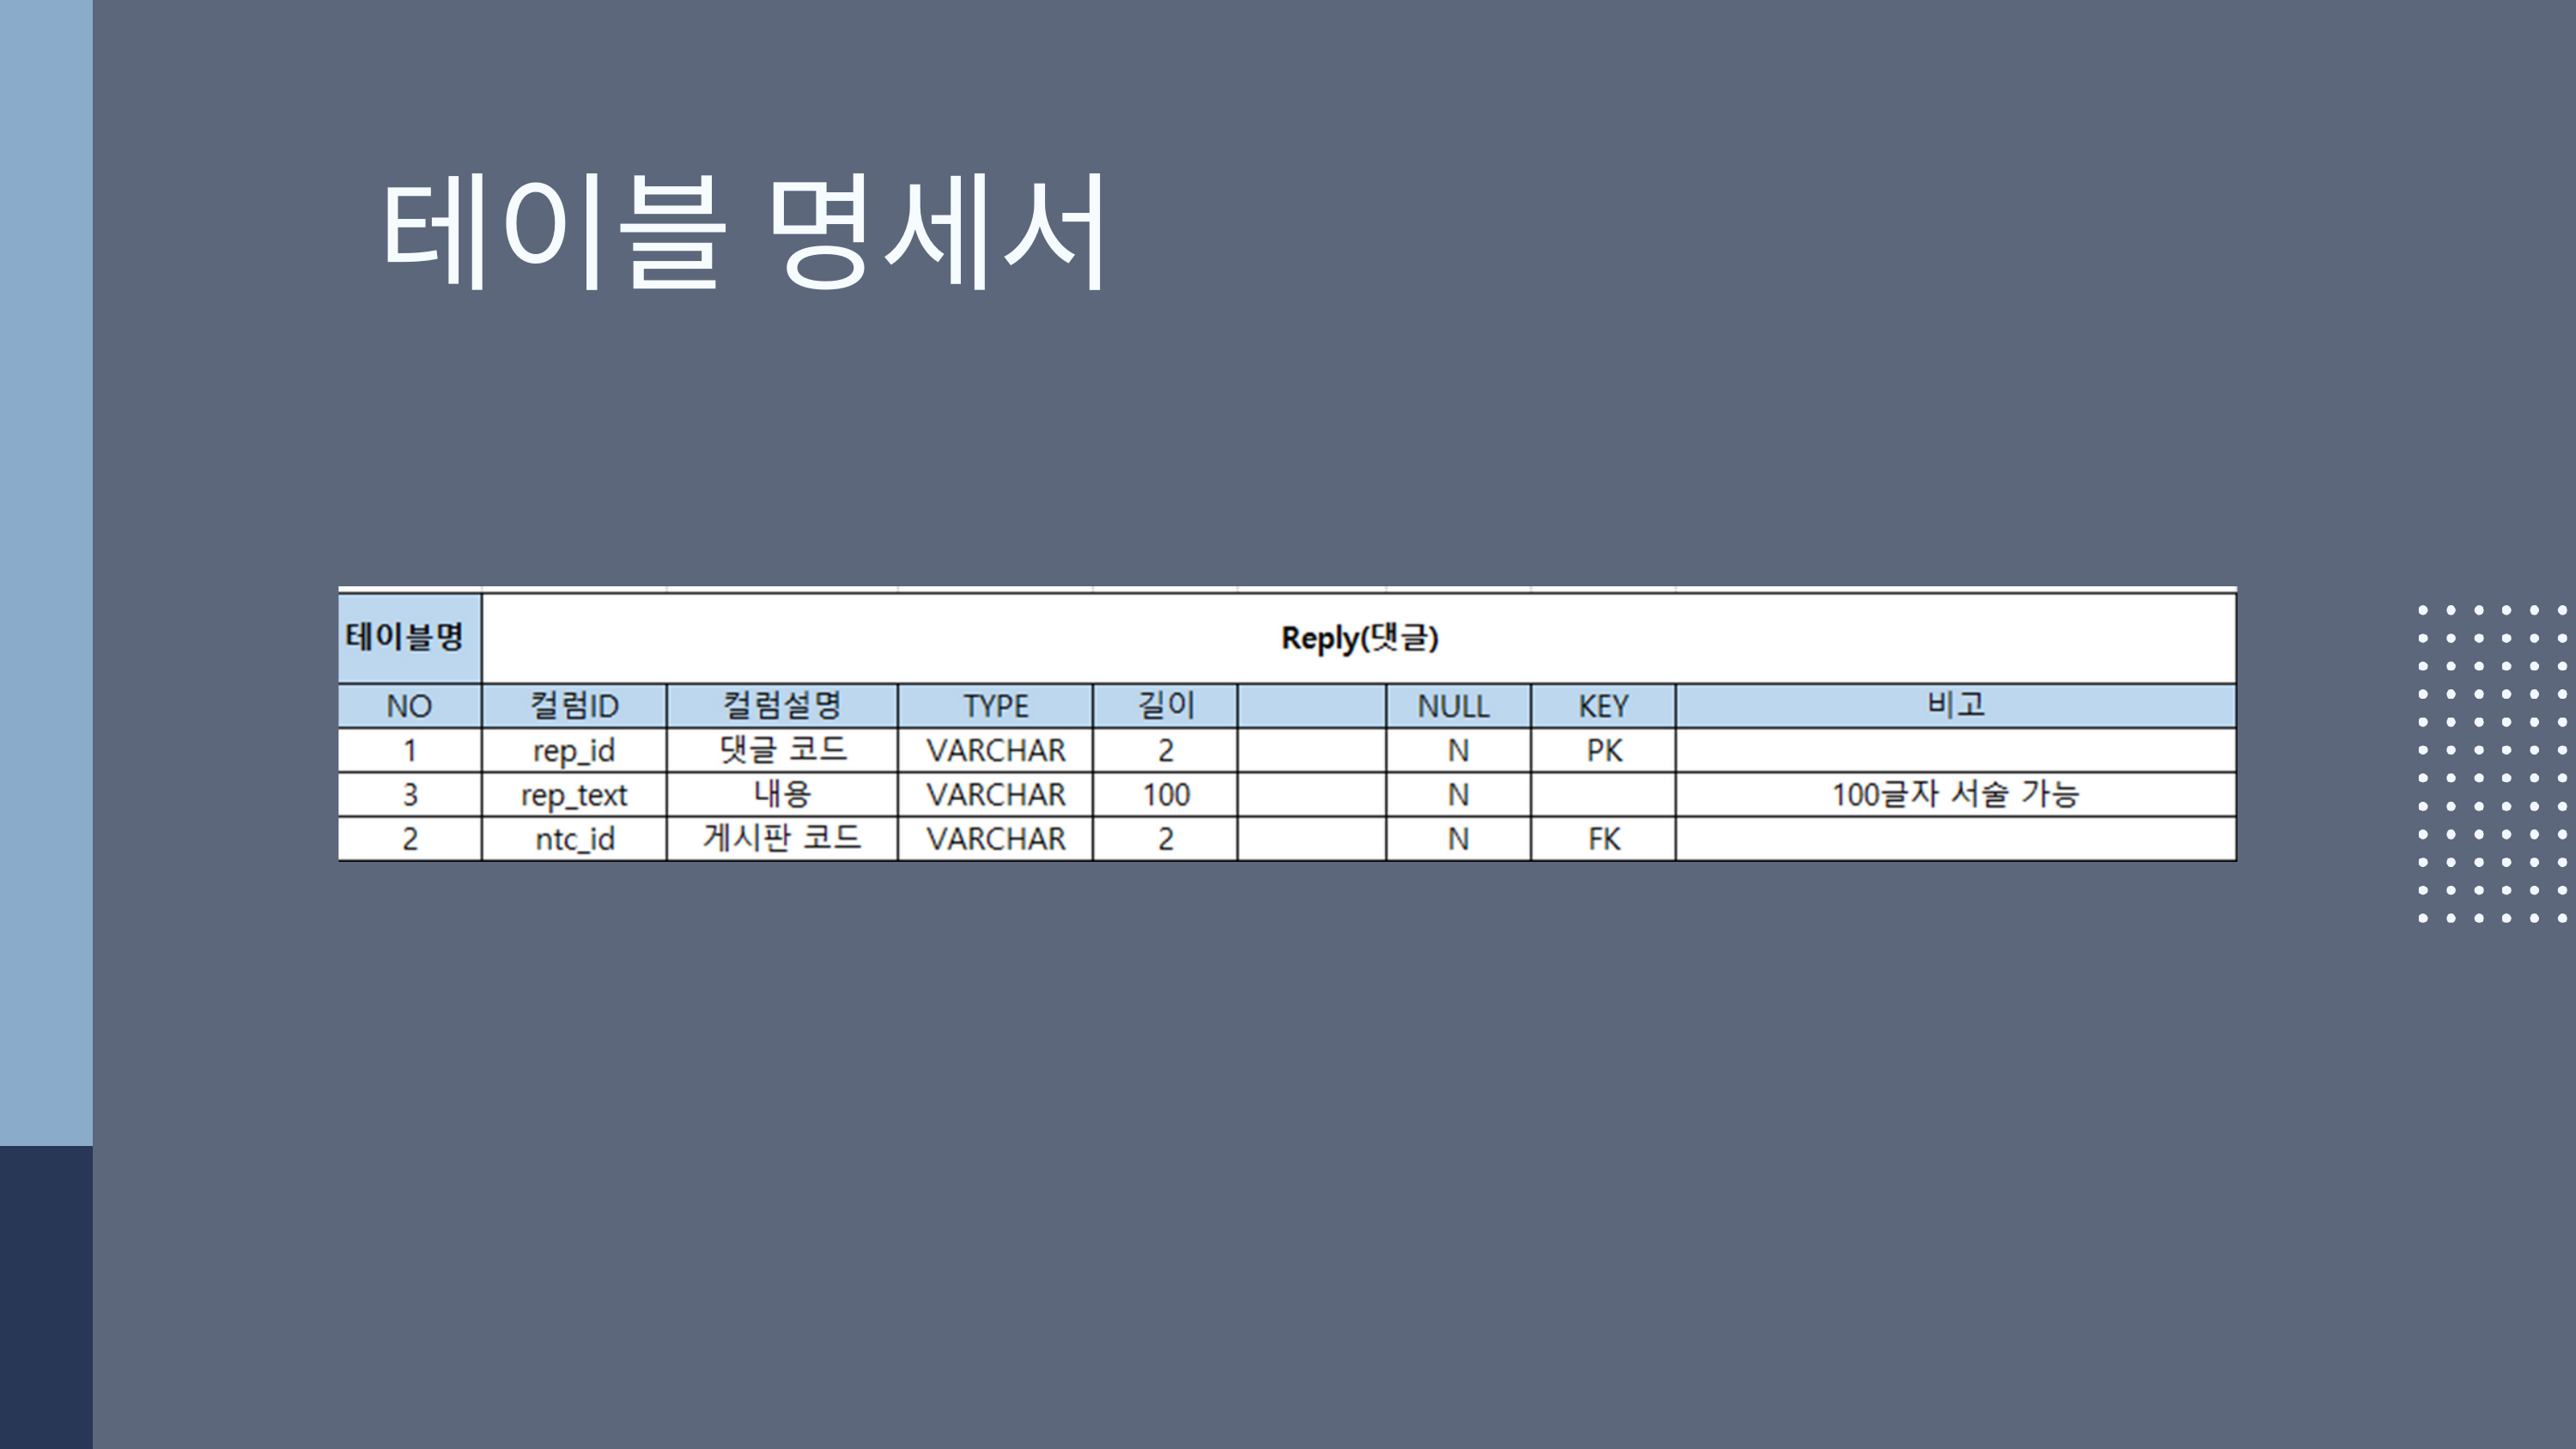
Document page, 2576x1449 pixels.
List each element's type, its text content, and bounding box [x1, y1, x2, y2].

text_box [2418, 605, 2576, 923]
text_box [0, 1145, 94, 1449]
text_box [0, 0, 94, 1145]
text_box [338, 586, 2238, 862]
text_box 테이블 명세서 [377, 125, 1363, 306]
